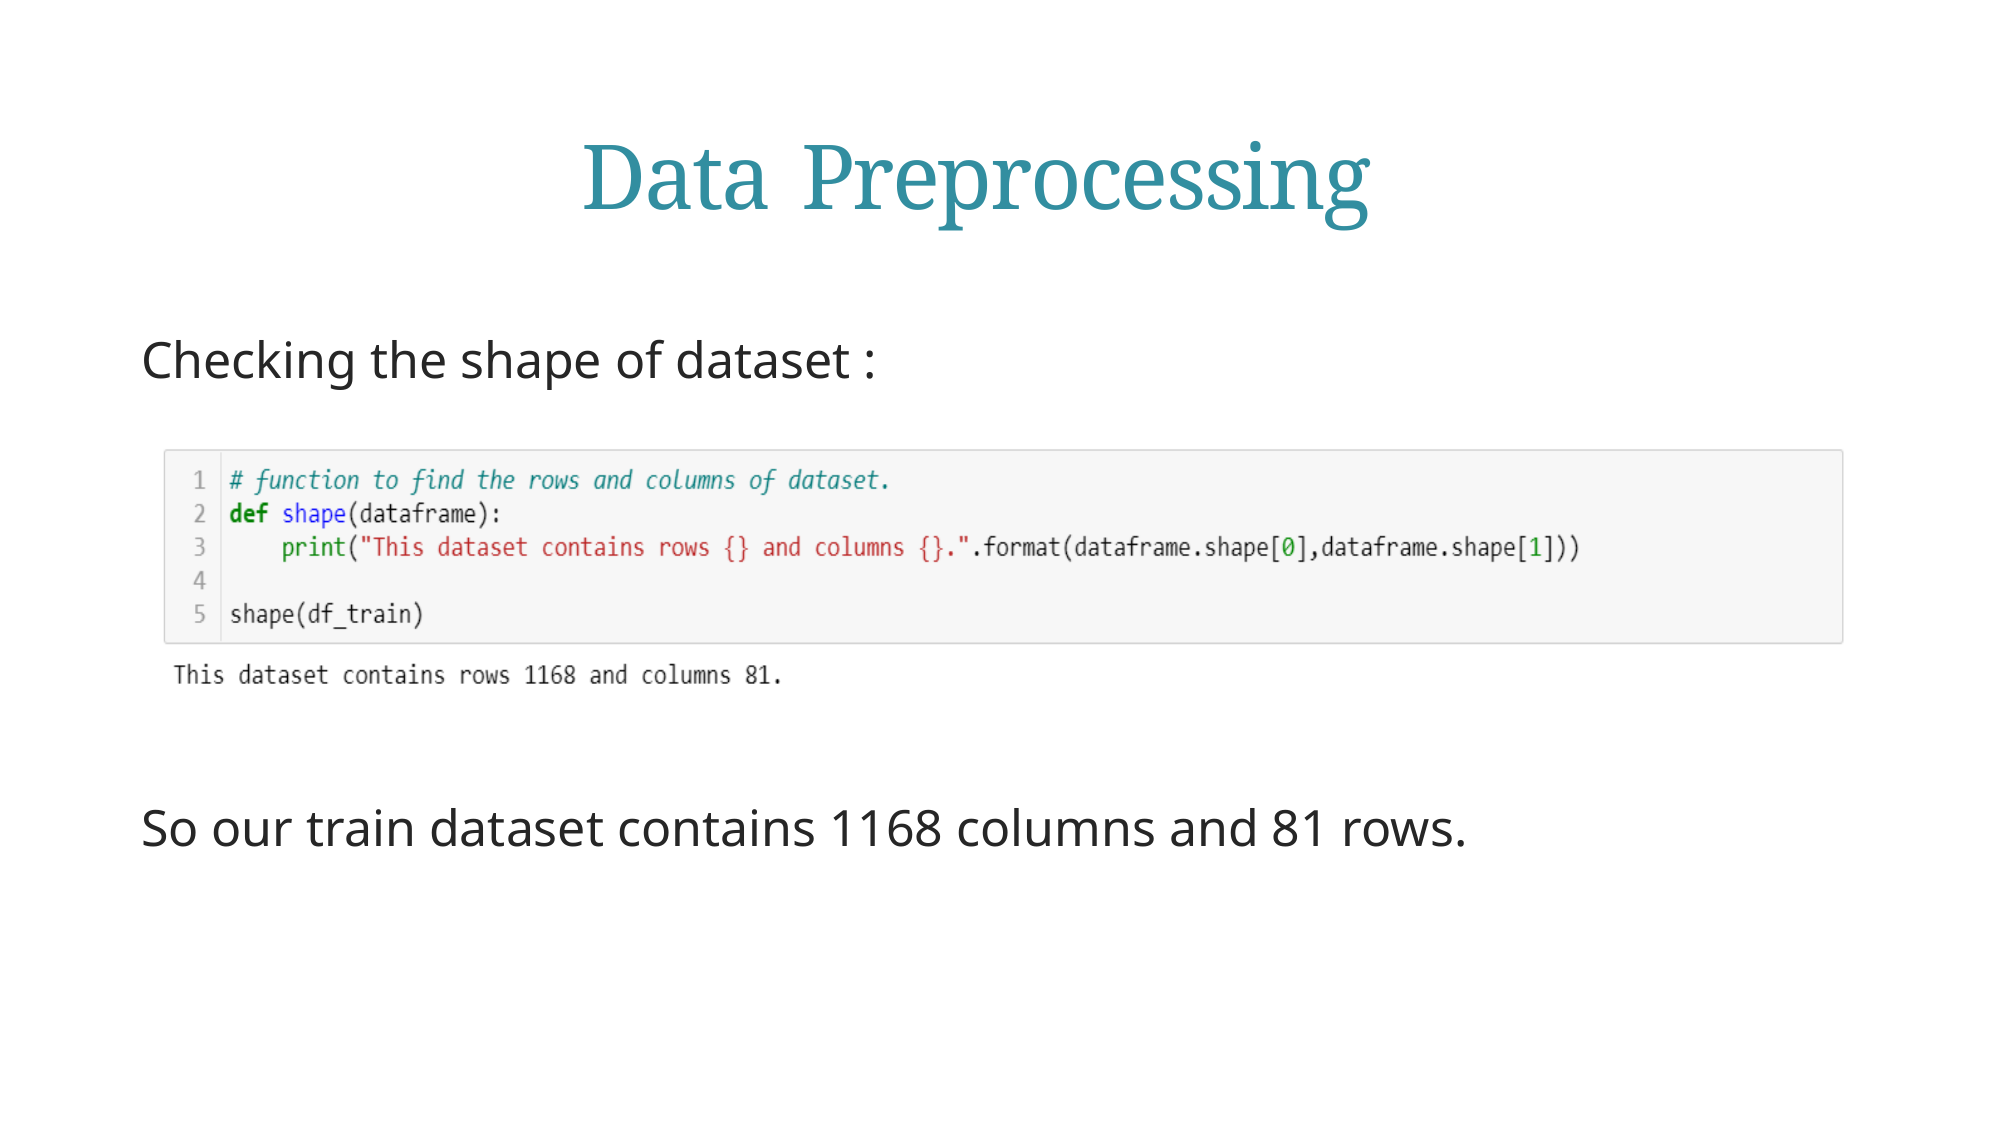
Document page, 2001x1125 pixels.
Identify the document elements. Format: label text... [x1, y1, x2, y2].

picture [158, 433, 1847, 687]
list Checking the shape of dataset : So our train dataset contains 1168 columns and 81 rows. [111, 329, 1876, 948]
title Data Preprocessing [107, 20, 1875, 330]
